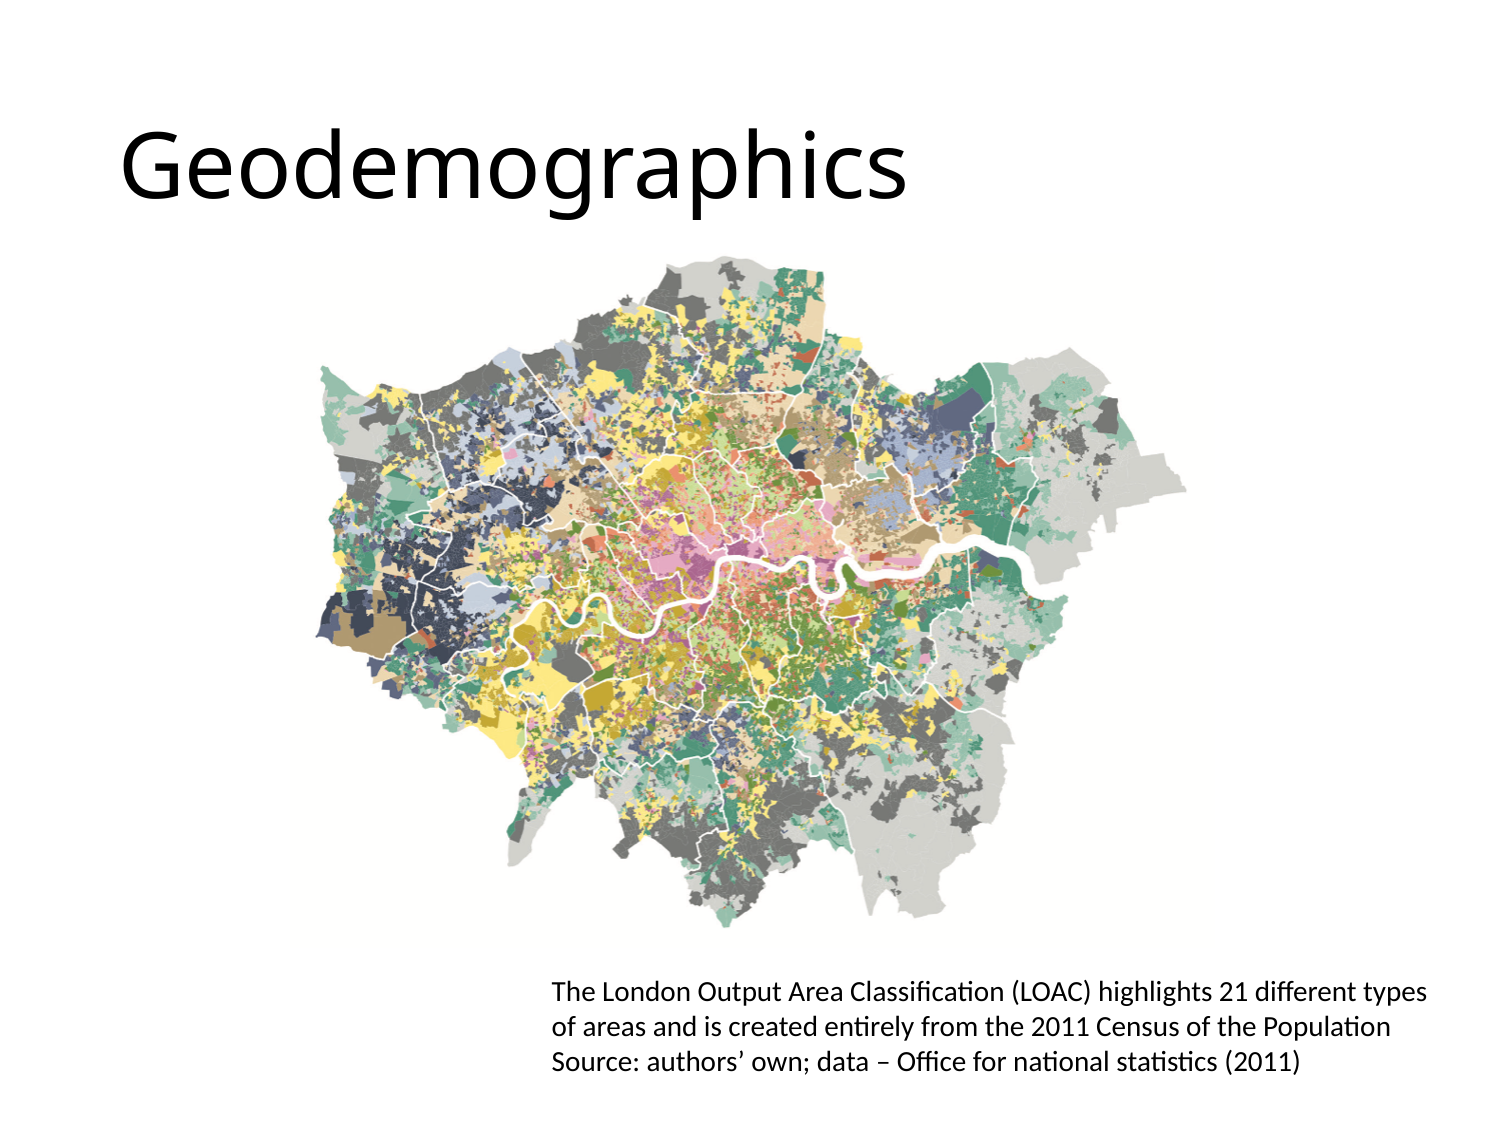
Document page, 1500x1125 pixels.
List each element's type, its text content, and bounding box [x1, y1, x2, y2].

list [232, 234, 1268, 949]
title Geodemographics [103, 59, 1397, 278]
text_box The London Output Area Classification (LOAC) highlights 21 different types of areas and is created entirely from the 2011 Census of the Population Source: authors’ own; data – Office for national statistics (2011) [536, 964, 1473, 1085]
